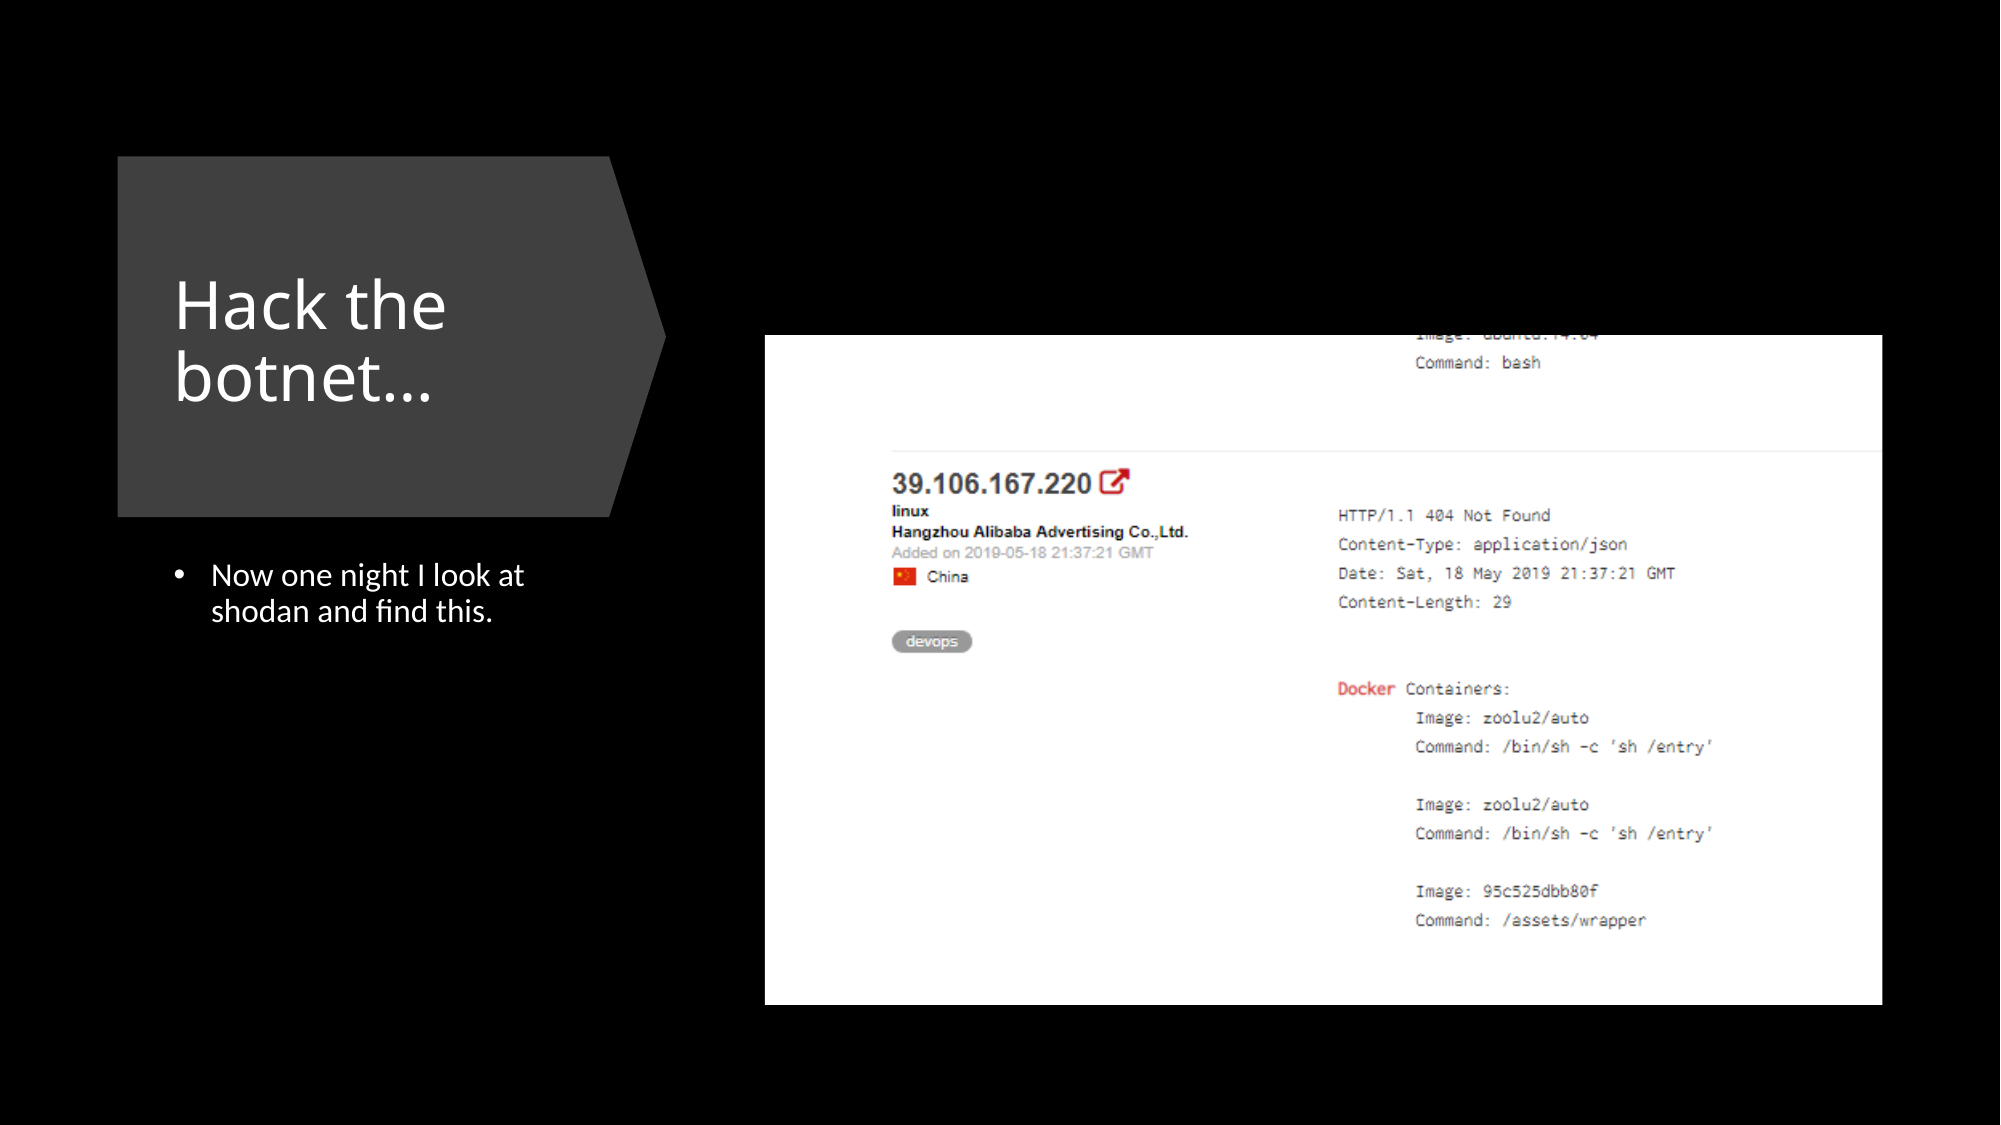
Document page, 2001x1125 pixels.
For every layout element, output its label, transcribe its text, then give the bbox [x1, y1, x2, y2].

title Hack the botnet… [158, 197, 597, 490]
list Now one night I look at shodan and find this. [158, 550, 597, 949]
text_box [116, 155, 668, 519]
picture [764, 335, 1883, 1005]
